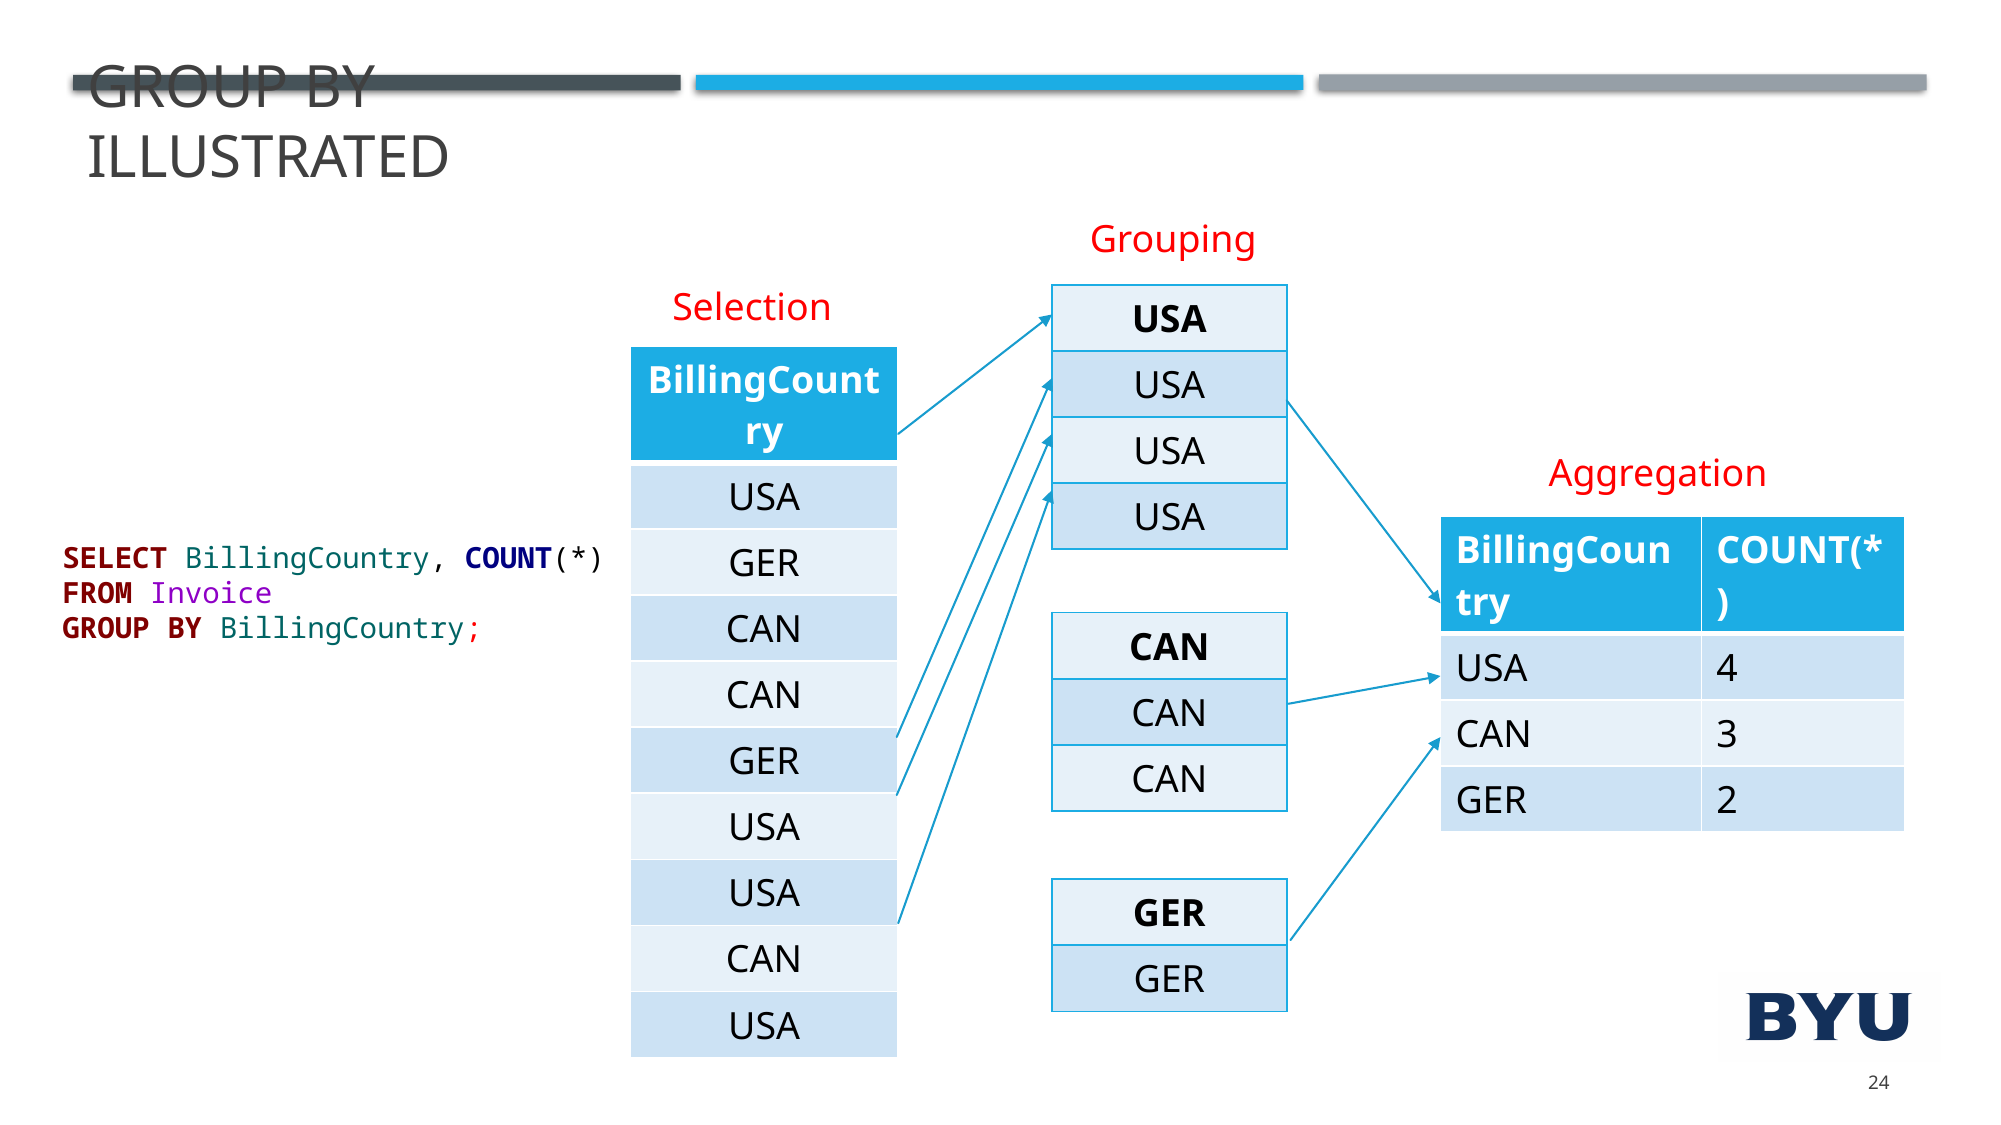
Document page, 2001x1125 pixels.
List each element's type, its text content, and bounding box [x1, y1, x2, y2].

slide_number 24 [1732, 1053, 1905, 1114]
table_cell USA [631, 860, 891, 925]
table_cell CAN [1058, 746, 1284, 810]
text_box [1289, 736, 1441, 941]
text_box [896, 377, 1053, 432]
table_header BillingCountry [631, 347, 891, 460]
table_cell USA [1058, 352, 1286, 416]
table_cell CAN [631, 926, 897, 991]
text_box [896, 433, 1053, 488]
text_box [1286, 399, 1441, 604]
table_cell USA [1441, 636, 1701, 699]
table_cell 3 [1702, 701, 1904, 765]
table_header GER [1053, 880, 1285, 944]
table_header COUNT(*) [1702, 517, 1904, 631]
table_cell CAN [1059, 680, 1286, 744]
table_cell CAN [1441, 701, 1701, 765]
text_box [1288, 675, 1442, 705]
table_cell USA [631, 794, 891, 859]
table_cell CAN [631, 596, 889, 660]
table_cell GER [631, 728, 890, 792]
text_box Aggregation [1498, 441, 1819, 501]
text_box Grouping [1055, 207, 1291, 268]
table_cell USA [631, 466, 889, 528]
table_cell GER [1053, 946, 1286, 1011]
table_header USA [1053, 286, 1286, 350]
table_cell USA [1058, 418, 1280, 482]
table_cell CAN [631, 662, 889, 726]
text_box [897, 489, 1053, 924]
table_header CAN [1059, 613, 1286, 678]
text_box SELECT BillingCountry, COUNT(*) FROM Invoice GROUP BY BillingCountry; [47, 532, 623, 652]
title Group BY Illustrated [72, 107, 753, 197]
table_cell USA [1058, 484, 1280, 548]
table_cell 4 [1702, 636, 1904, 699]
table_cell GER [631, 530, 889, 594]
table_cell 2 [1702, 767, 1904, 831]
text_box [897, 313, 1053, 376]
table_cell GER [1445, 767, 1701, 831]
table_cell USA [631, 992, 897, 1057]
text_box Selection [635, 275, 870, 335]
picture [1718, 972, 1941, 1062]
table_header BillingCountry [1441, 517, 1701, 631]
